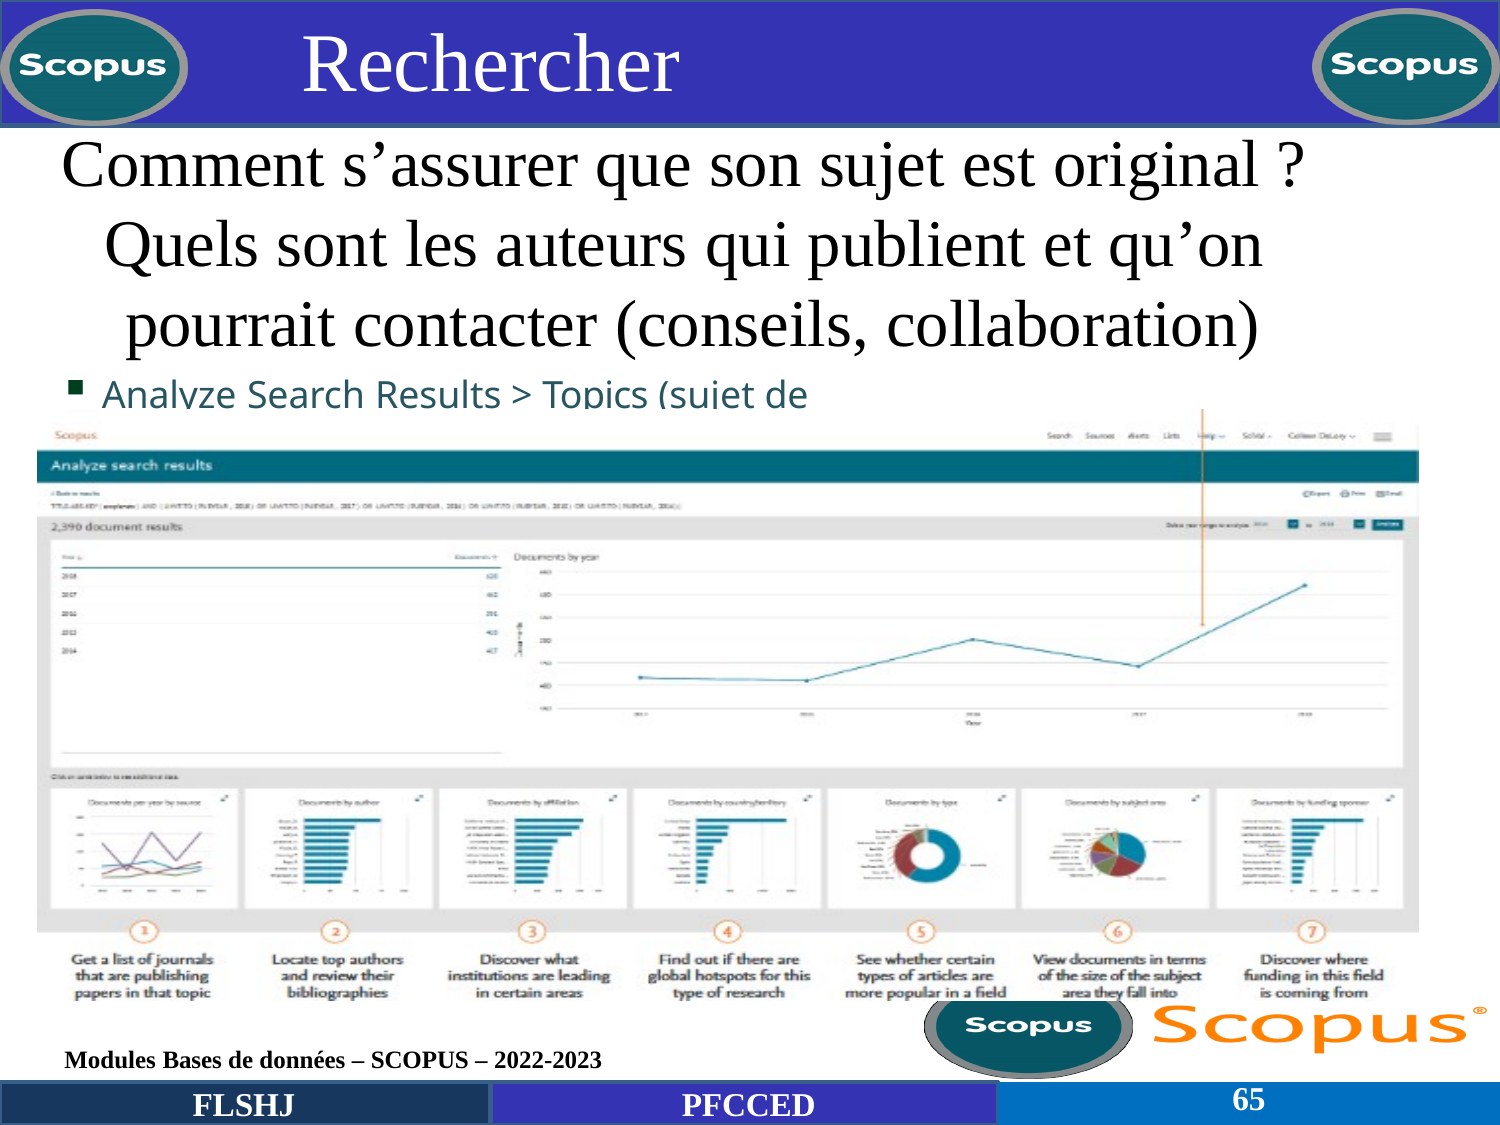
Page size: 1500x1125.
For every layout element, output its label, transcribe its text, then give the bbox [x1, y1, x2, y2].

text_box Modules Bases de données – SCOPUS – 2022-2023 [62, 1047, 647, 1074]
slide_number FLSHJ [190, 1084, 300, 1125]
text_box Comment s’assurer que son sujet est original ? Quels sont les auteurs qui publient et qu’on pourrait contacter (conseils, collaboration) [31, 117, 1353, 360]
text_box Analyze Search Results > Topics (sujet de recherche) [62, 369, 994, 407]
picture [1312, 7, 1500, 125]
slide_number 65 [1226, 1088, 1273, 1125]
picture [37, 408, 1488, 1079]
footer PFCCED [679, 1084, 850, 1125]
title Rechercher [299, 23, 1250, 117]
picture [0, 9, 188, 127]
